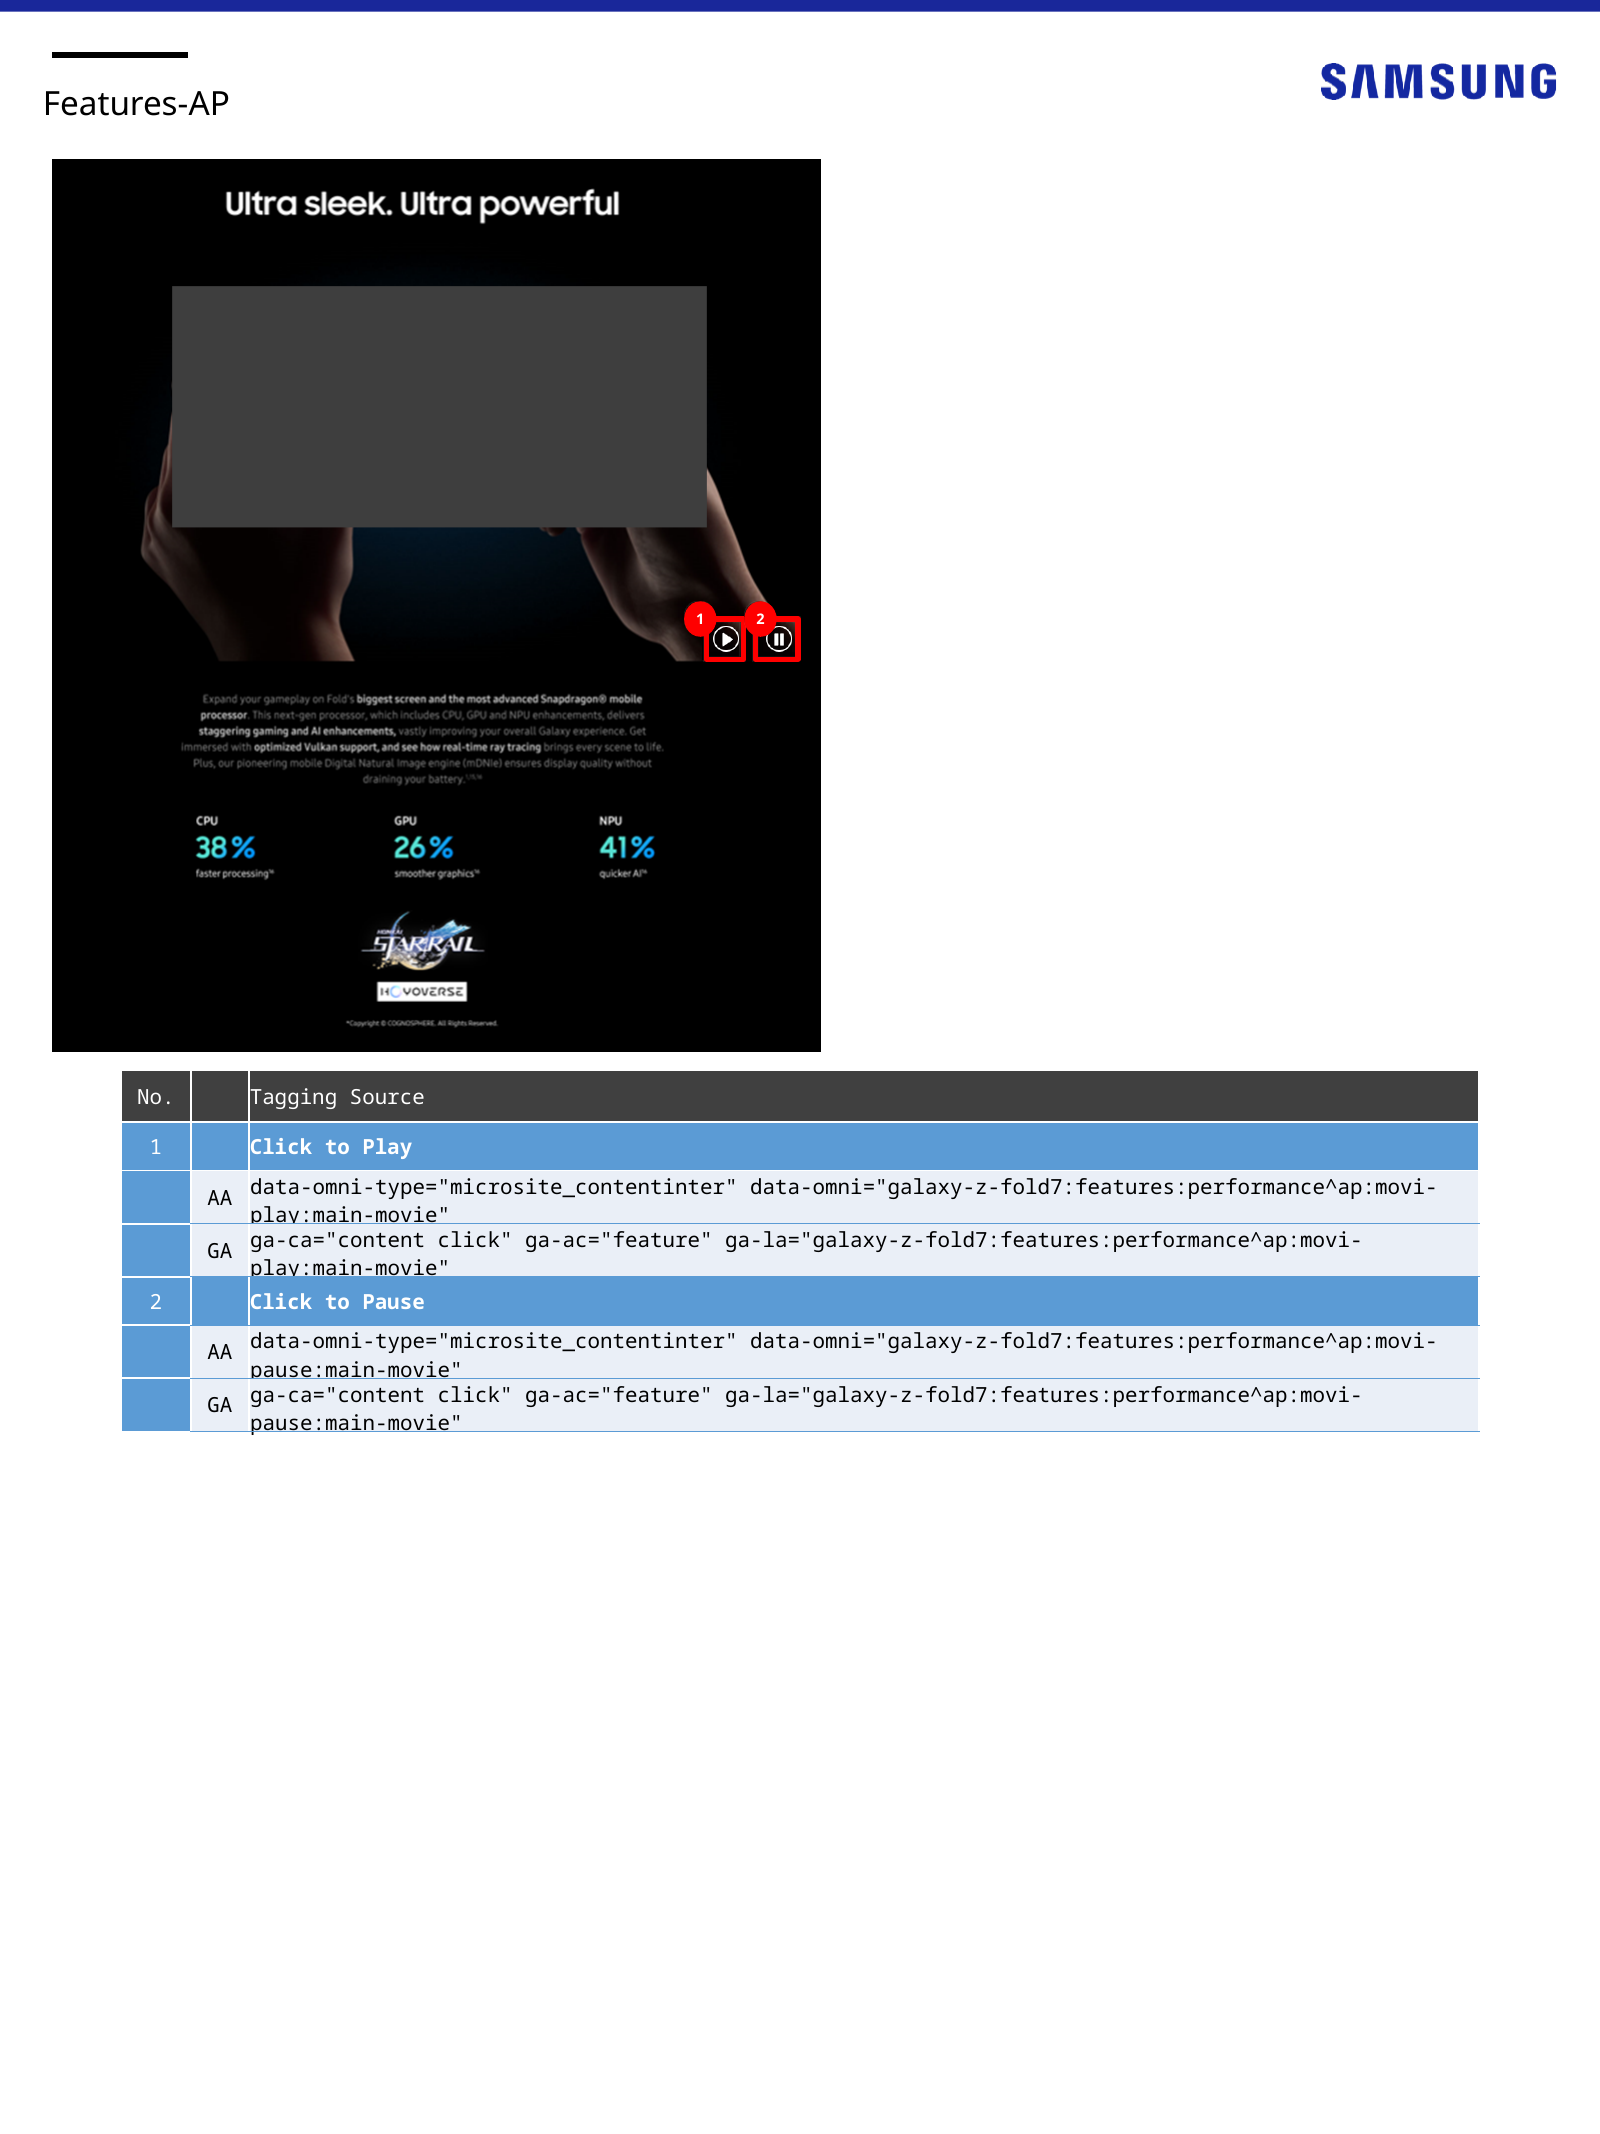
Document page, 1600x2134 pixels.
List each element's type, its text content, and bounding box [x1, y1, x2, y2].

picture [51, 158, 821, 1052]
table_cell ga-ca="content click" ga-ac="feature" ga-la="galaxy-z-fold7:features:performance^ap:movi-pause:main-movie" [250, 1379, 1478, 1431]
table_cell [192, 1123, 248, 1170]
table_cell data-omni-type="microsite_contentinter" data-omni="galaxy-z-fold7:features:performance^ap:movi-play:main-movie" [250, 1171, 1478, 1223]
table_cell GA [192, 1379, 248, 1431]
table_cell 2 [122, 1278, 190, 1324]
table_cell [122, 1225, 190, 1276]
table_cell ga-ca="content click" ga-ac="feature" ga-la="galaxy-z-fold7:features:performance^ap:movi-play:main-movie" [250, 1224, 1478, 1276]
table_cell data-omni-type="microsite_contentinter" data-omni="galaxy-z-fold7:features:performance^ap:movi-pause:main-movie" [250, 1326, 1478, 1378]
table_cell [122, 1171, 190, 1223]
picture [1321, 63, 1557, 100]
text_box Features-AP [27, 67, 245, 138]
table_cell AA [192, 1171, 248, 1223]
table_cell Click to Pause [250, 1277, 1478, 1325]
table_cell Click to Play [250, 1123, 1478, 1170]
table_header [192, 1071, 248, 1121]
table_cell 1 [122, 1123, 190, 1170]
table_header Tagging Source [250, 1071, 1478, 1121]
table_cell AA [192, 1326, 248, 1378]
table_cell [122, 1326, 190, 1377]
table_cell [122, 1379, 190, 1431]
table_cell [192, 1277, 248, 1325]
table_cell GA [192, 1224, 248, 1276]
table_header No. [122, 1071, 190, 1121]
